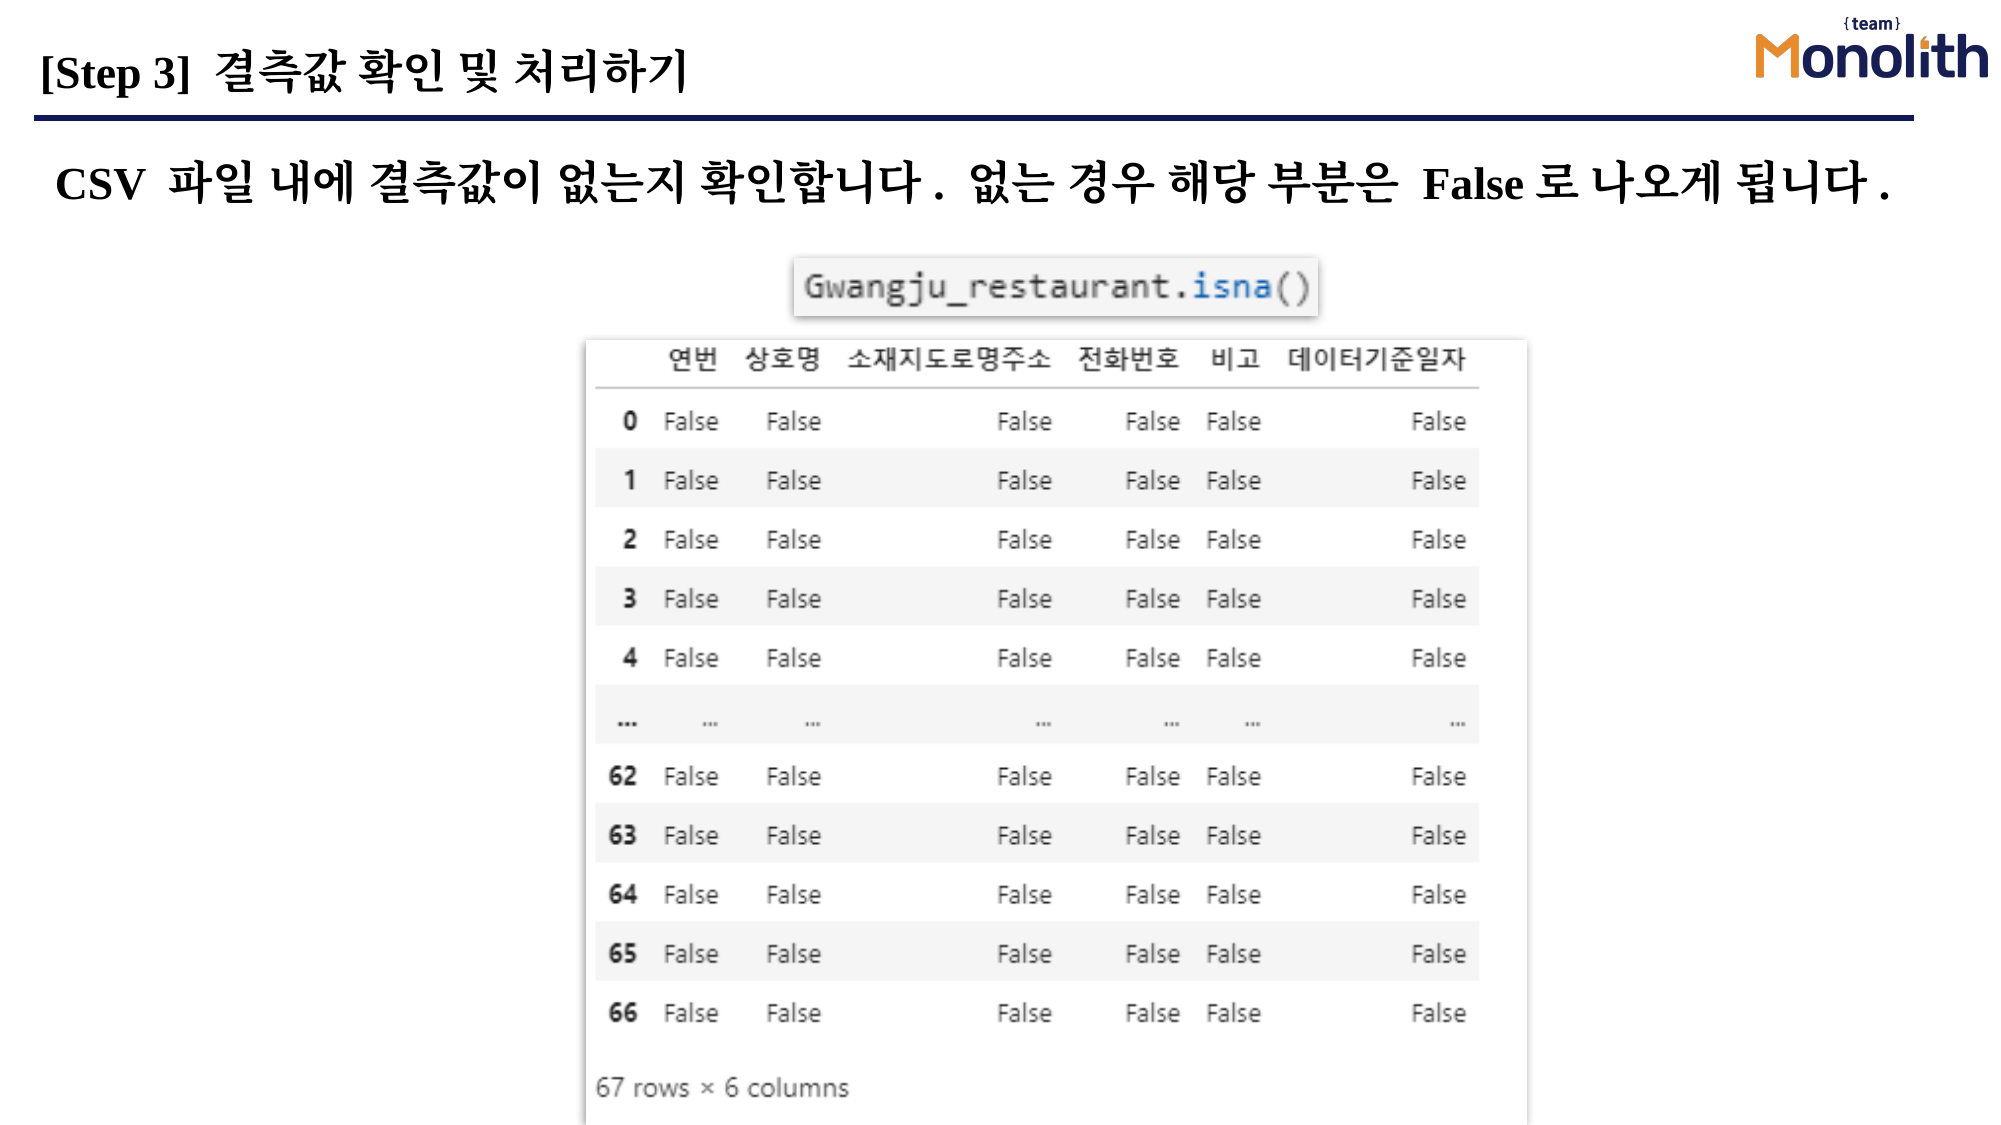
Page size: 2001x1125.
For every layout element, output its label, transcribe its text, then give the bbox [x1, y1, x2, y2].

picture [1756, 17, 1988, 78]
list CSV 파일 내에 결측값이 없는지 확인합니다. 없는 경우 해당 부분은 False로 나오게 됩니다. [40, 152, 1920, 1010]
picture [794, 258, 1318, 316]
picture [585, 340, 1527, 1125]
title [Step 3] 결측값 확인 및 처리하기 [24, 38, 1750, 110]
